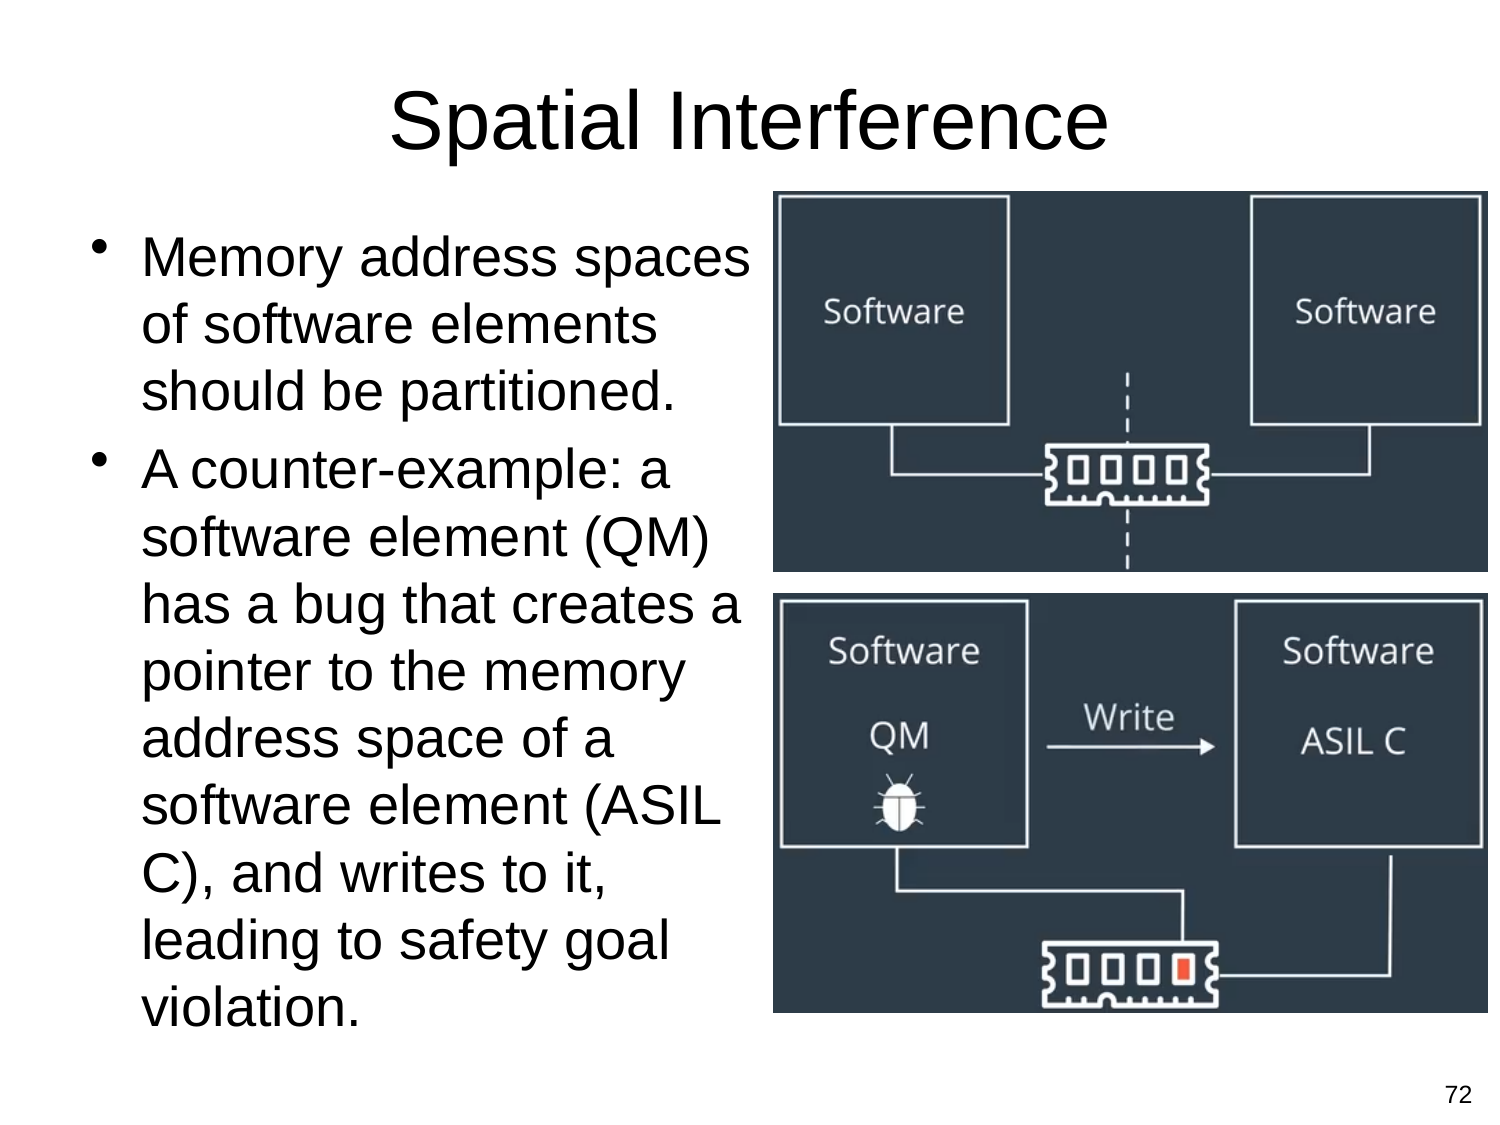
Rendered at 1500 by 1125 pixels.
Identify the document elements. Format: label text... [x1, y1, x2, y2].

title Spatial Interference [74, 44, 1426, 188]
list Memory address spaces of software elements should be partitioned. A counter-example: a software element (QM) has a bug that creates a pointer to the memory address space of a software element (ASIL C), and writes to it, leading to safety goal violation. [74, 212, 790, 1051]
picture [773, 593, 1488, 1013]
slide_number 72 [1137, 1070, 1488, 1112]
picture [773, 190, 1488, 573]
